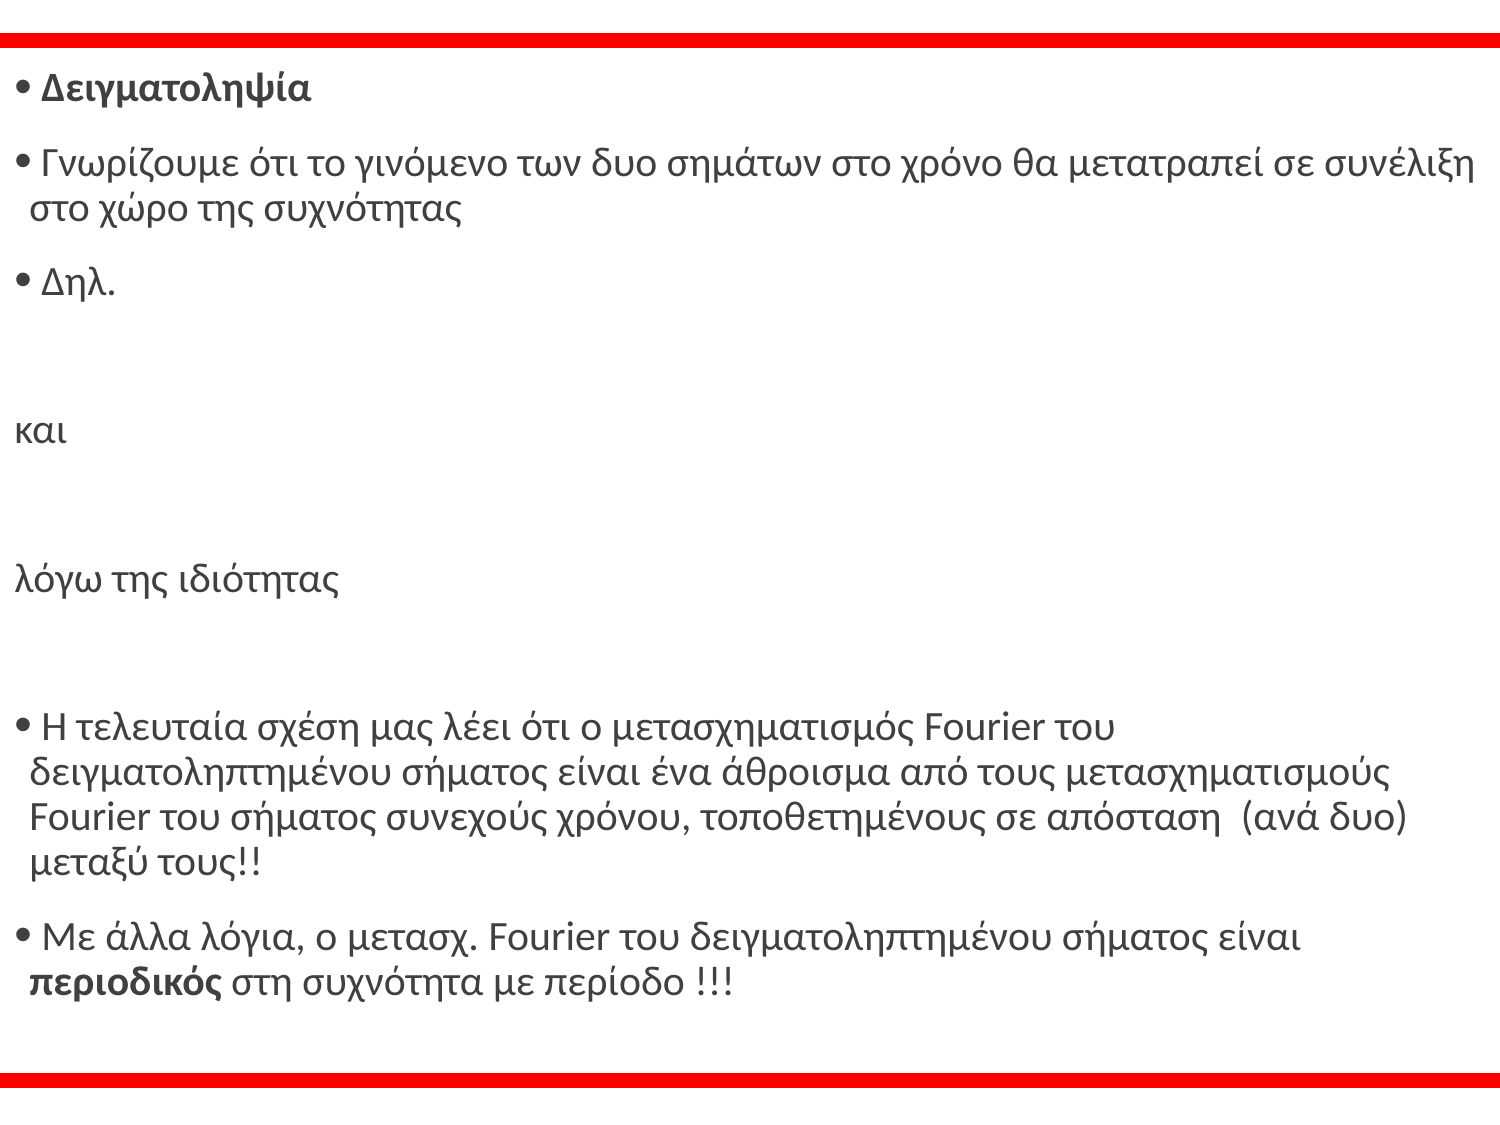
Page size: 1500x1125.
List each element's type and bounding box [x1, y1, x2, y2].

text_box [0, 1073, 1500, 1088]
text_box [0, 33, 1500, 48]
